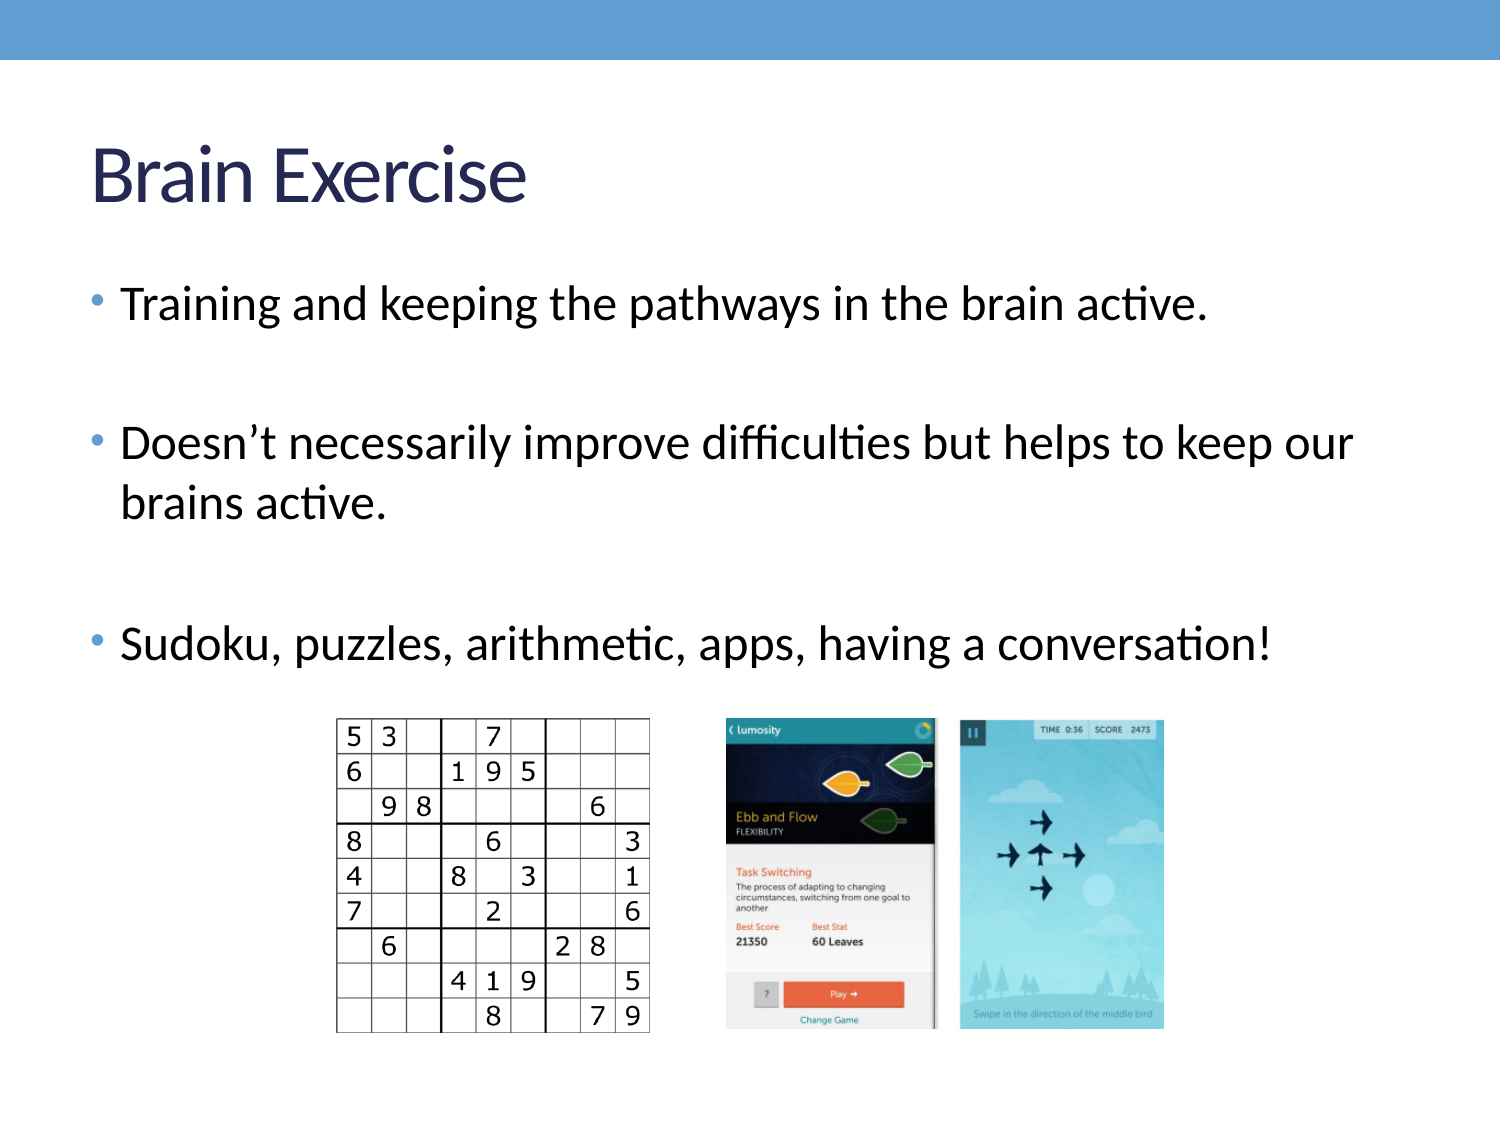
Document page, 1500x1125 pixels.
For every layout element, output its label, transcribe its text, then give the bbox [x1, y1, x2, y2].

list Training and keeping the pathways in the brain active. Doesn’t necessarily improve difficulties but helps to keep our brains active. Sudoku, puzzles, arithmetic, apps, having a conversation! [75, 262, 1425, 1063]
picture [726, 718, 1164, 1029]
picture [336, 718, 650, 1033]
title Brain Exercise [75, 87, 1425, 250]
